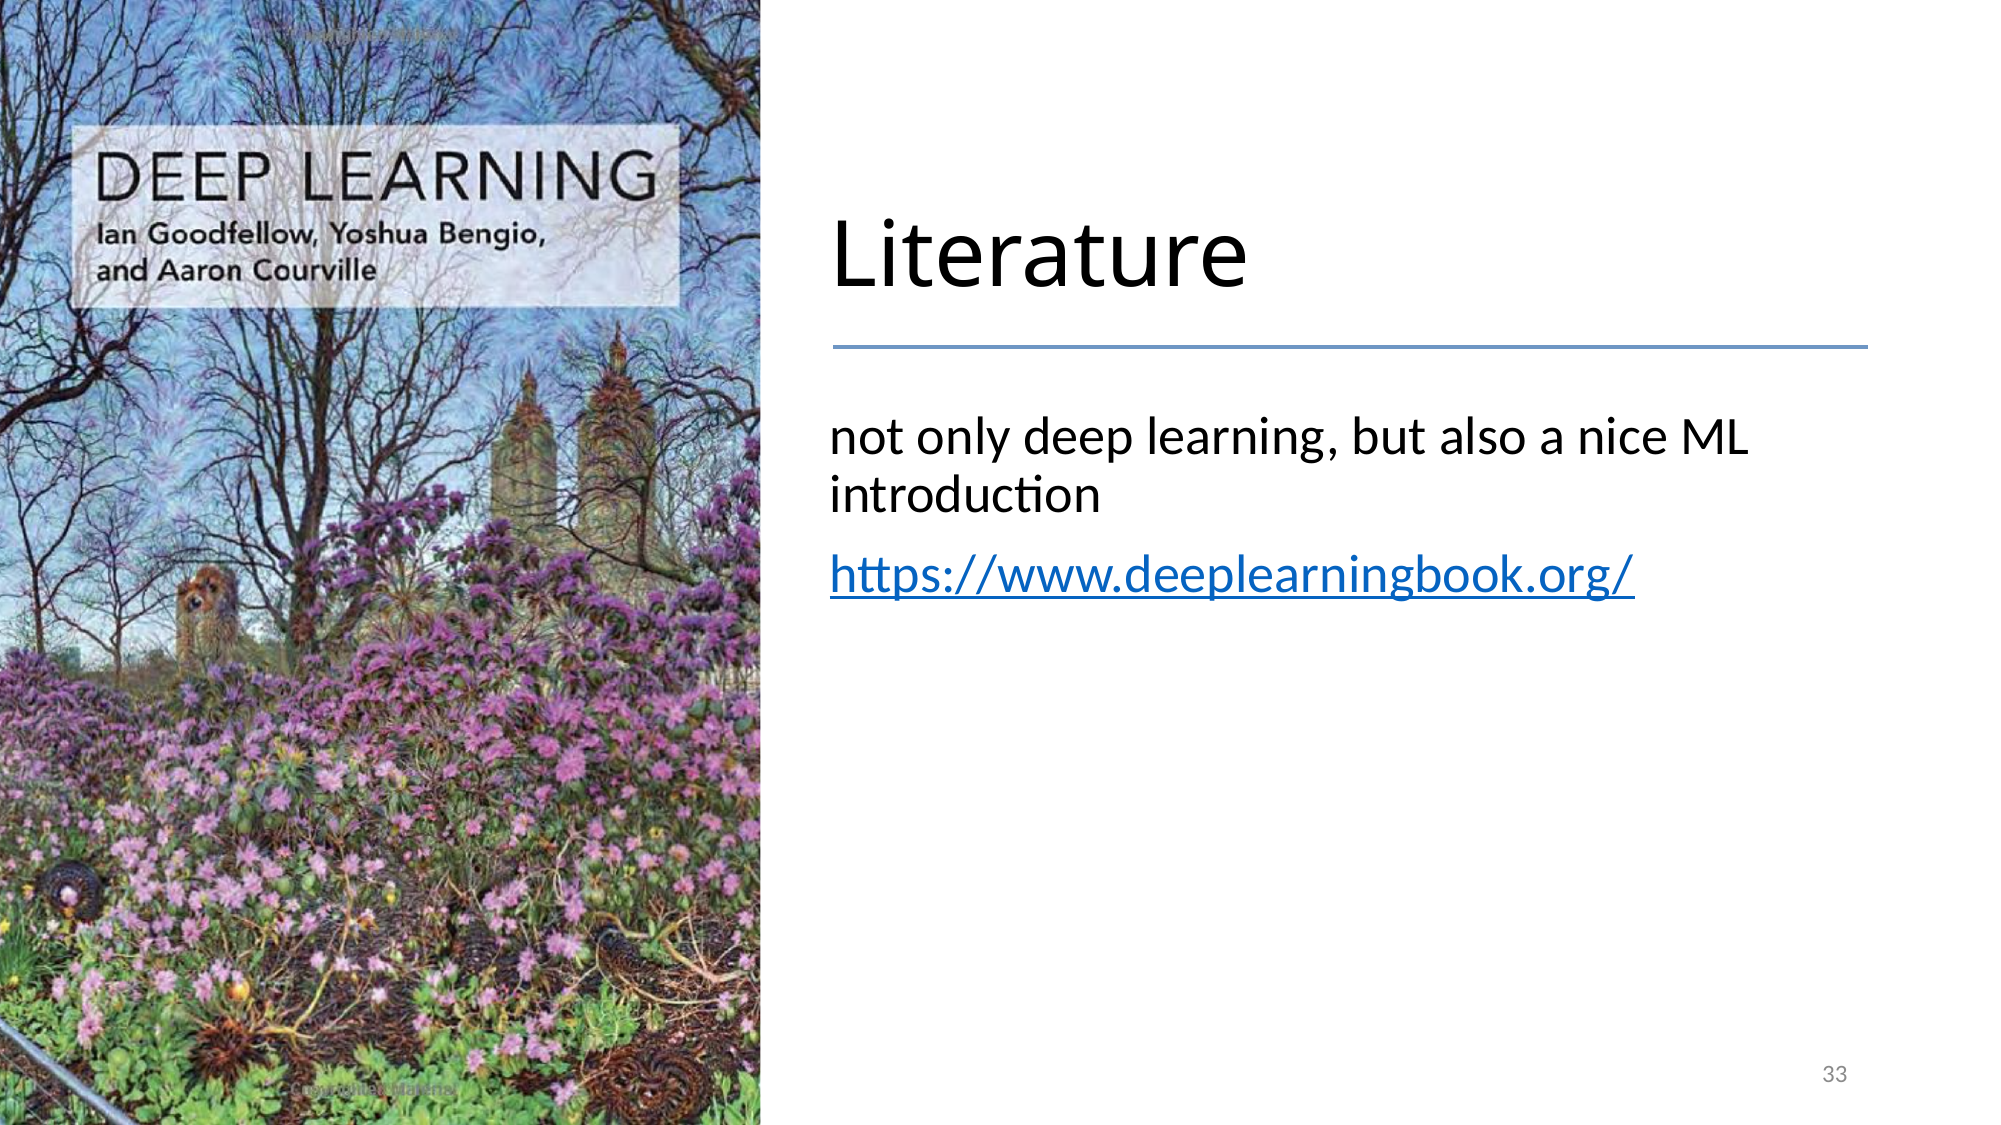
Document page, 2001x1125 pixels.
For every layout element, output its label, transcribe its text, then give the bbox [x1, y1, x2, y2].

picture [0, 0, 761, 1125]
title Literature [814, 103, 1895, 315]
slide_number 33 [1667, 1042, 1863, 1103]
list not only deep learning, but also a nice ML introduction https://www.deeplearningbook.org/ [814, 399, 1895, 1021]
